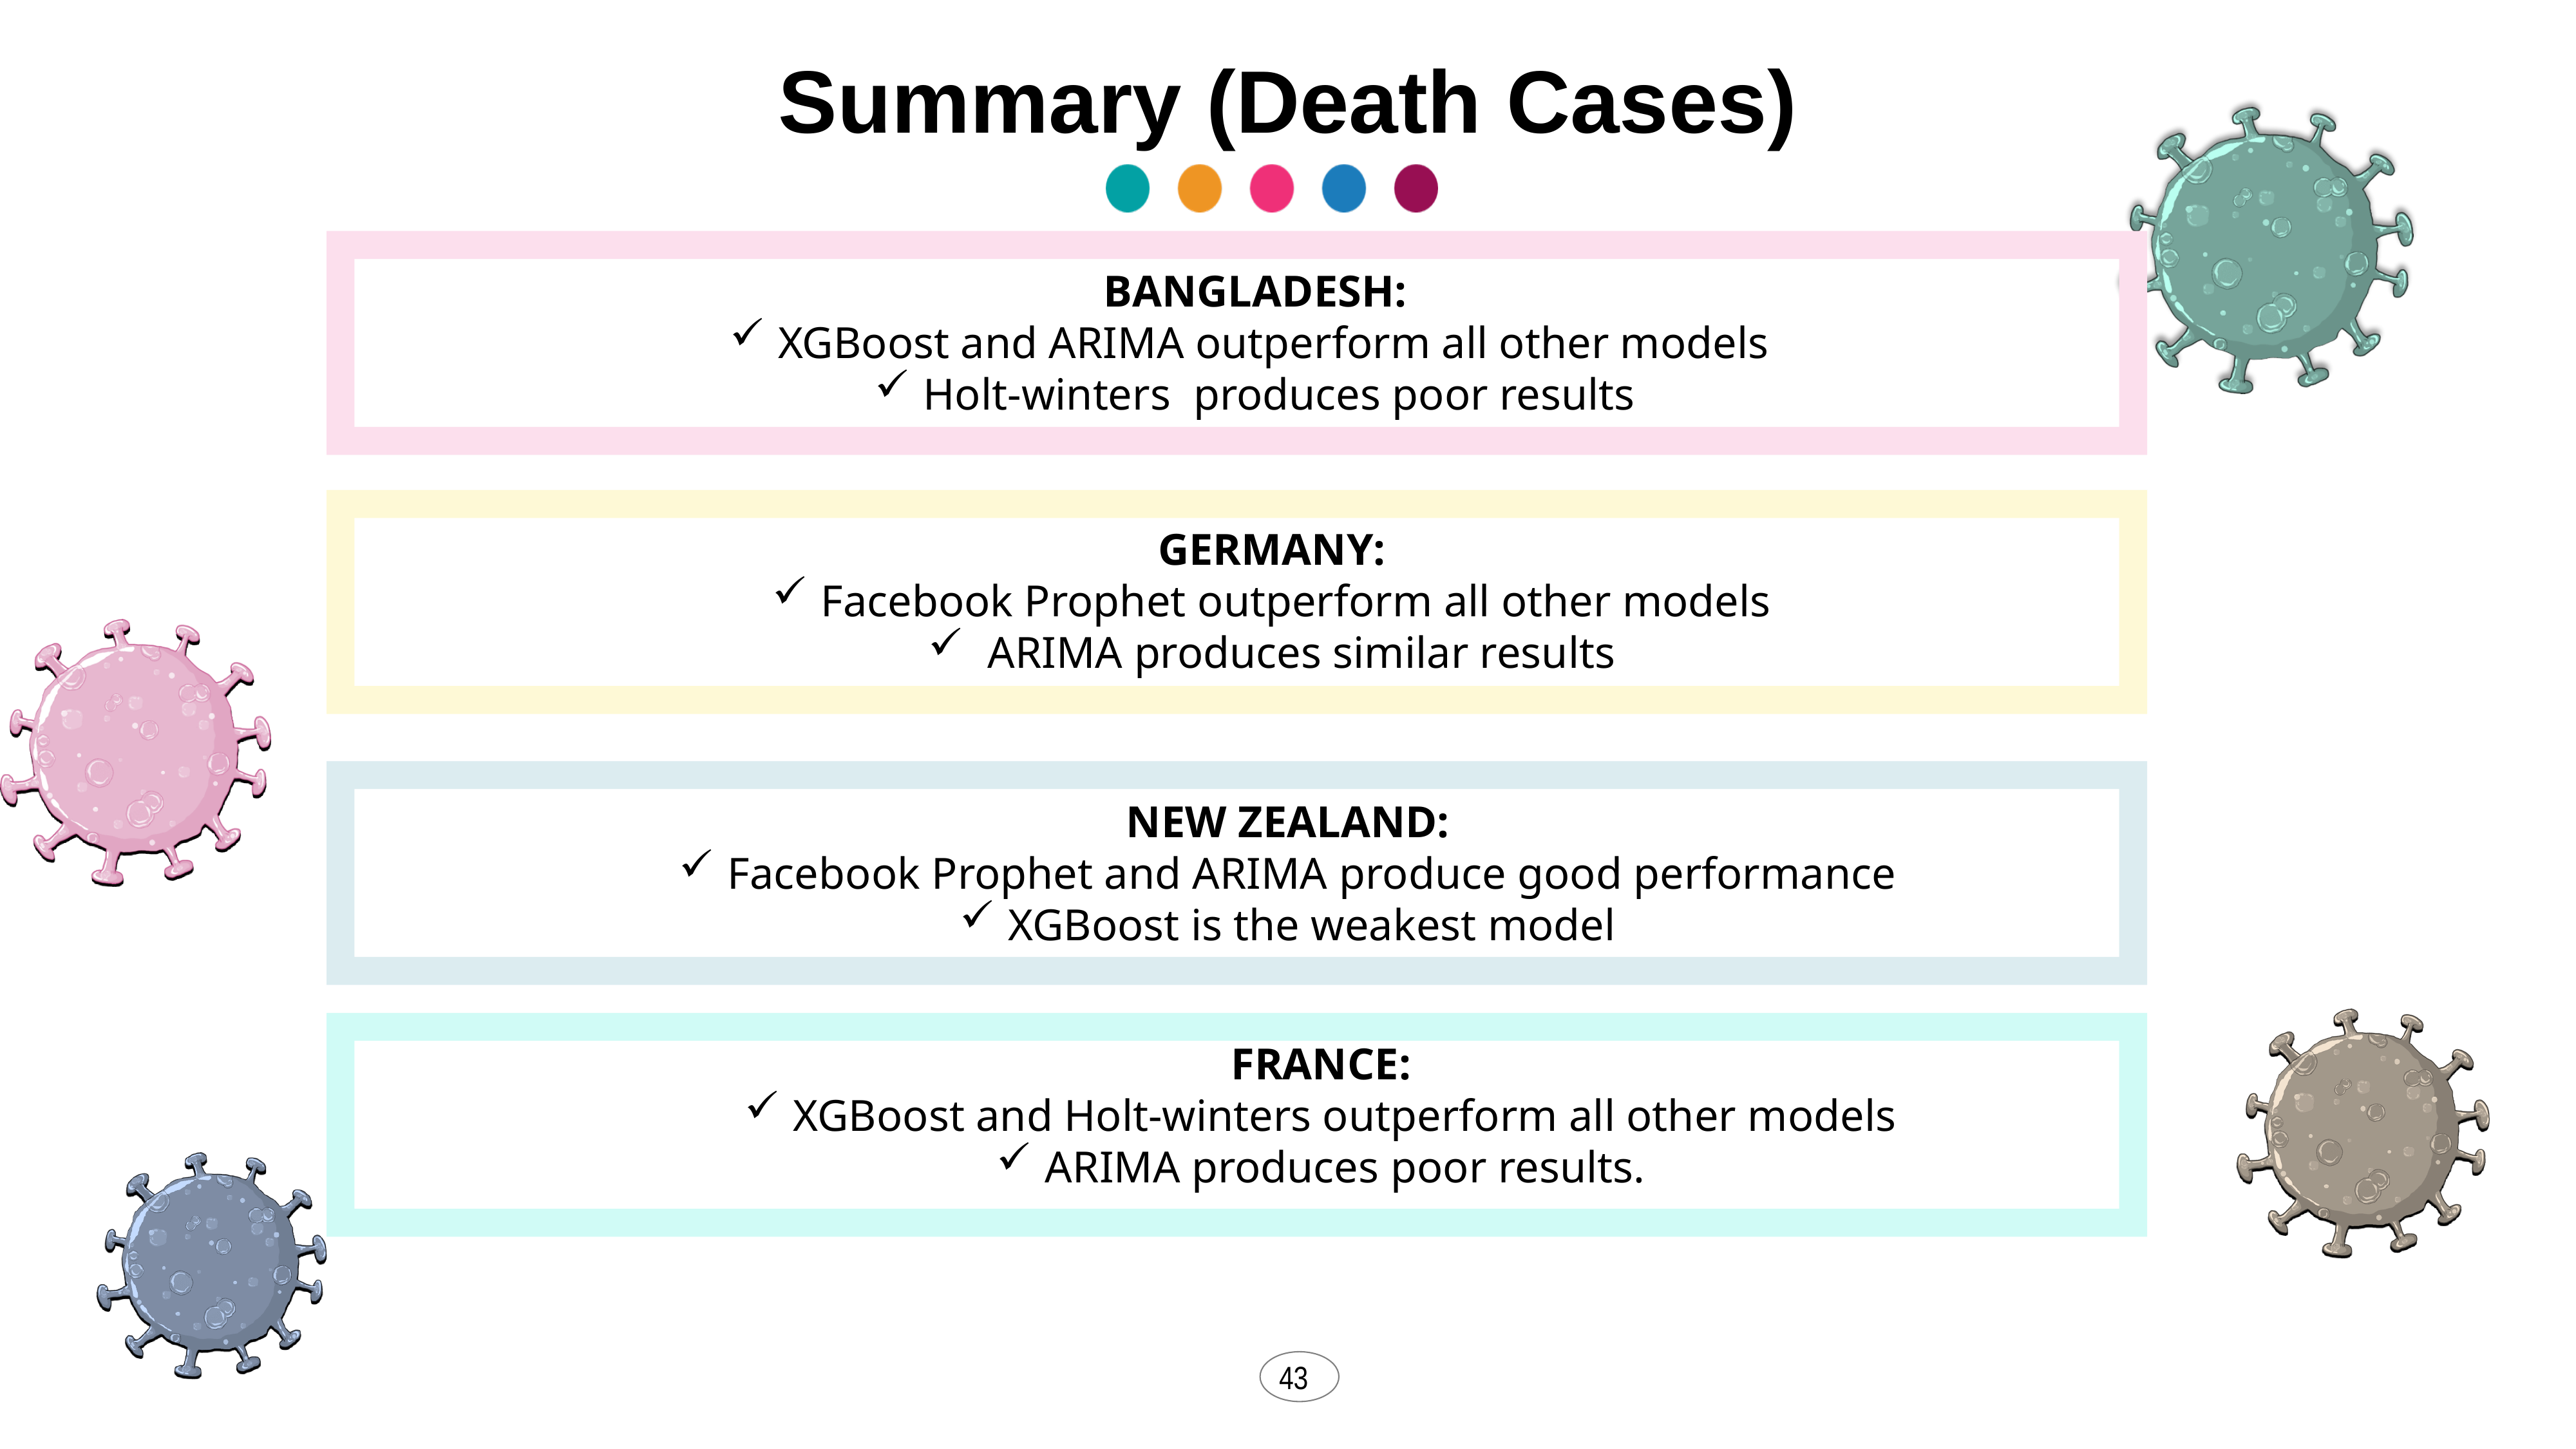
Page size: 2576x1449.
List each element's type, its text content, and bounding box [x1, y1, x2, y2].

picture [97, 1152, 327, 1377]
text_box [327, 1012, 2148, 1237]
title Summary (Death Cases) [128, 11, 2448, 184]
text_box NEW ZEALAND: Facebook Prophet and ARIMA produce good performance XGBoost is the weakest model [643, 790, 1933, 954]
text_box GERMANY: Facebook Prophet outperform all other models ARIMA produces similar results [627, 517, 1917, 682]
text_box [327, 489, 2148, 714]
picture [2237, 1009, 2490, 1256]
text_box [327, 231, 2148, 455]
slide_number 43 [1271, 1351, 1297, 1358]
slide_number 43 [1302, 1351, 1316, 1354]
text_box [1260, 1351, 1340, 1402]
picture [1106, 164, 1438, 213]
text_box [327, 761, 2148, 985]
slide_number 43 [1271, 1395, 1294, 1402]
text_box FRANCE: XGBoost and Holt-winters outperform all other models ARIMA produces poor results. [495, 1032, 2148, 1196]
text_box BANGLADESH: XGBoost and ARIMA outperform all other models Holt-winters produces poor results [466, 259, 2045, 423]
picture [0, 619, 271, 884]
picture [2119, 107, 2414, 394]
